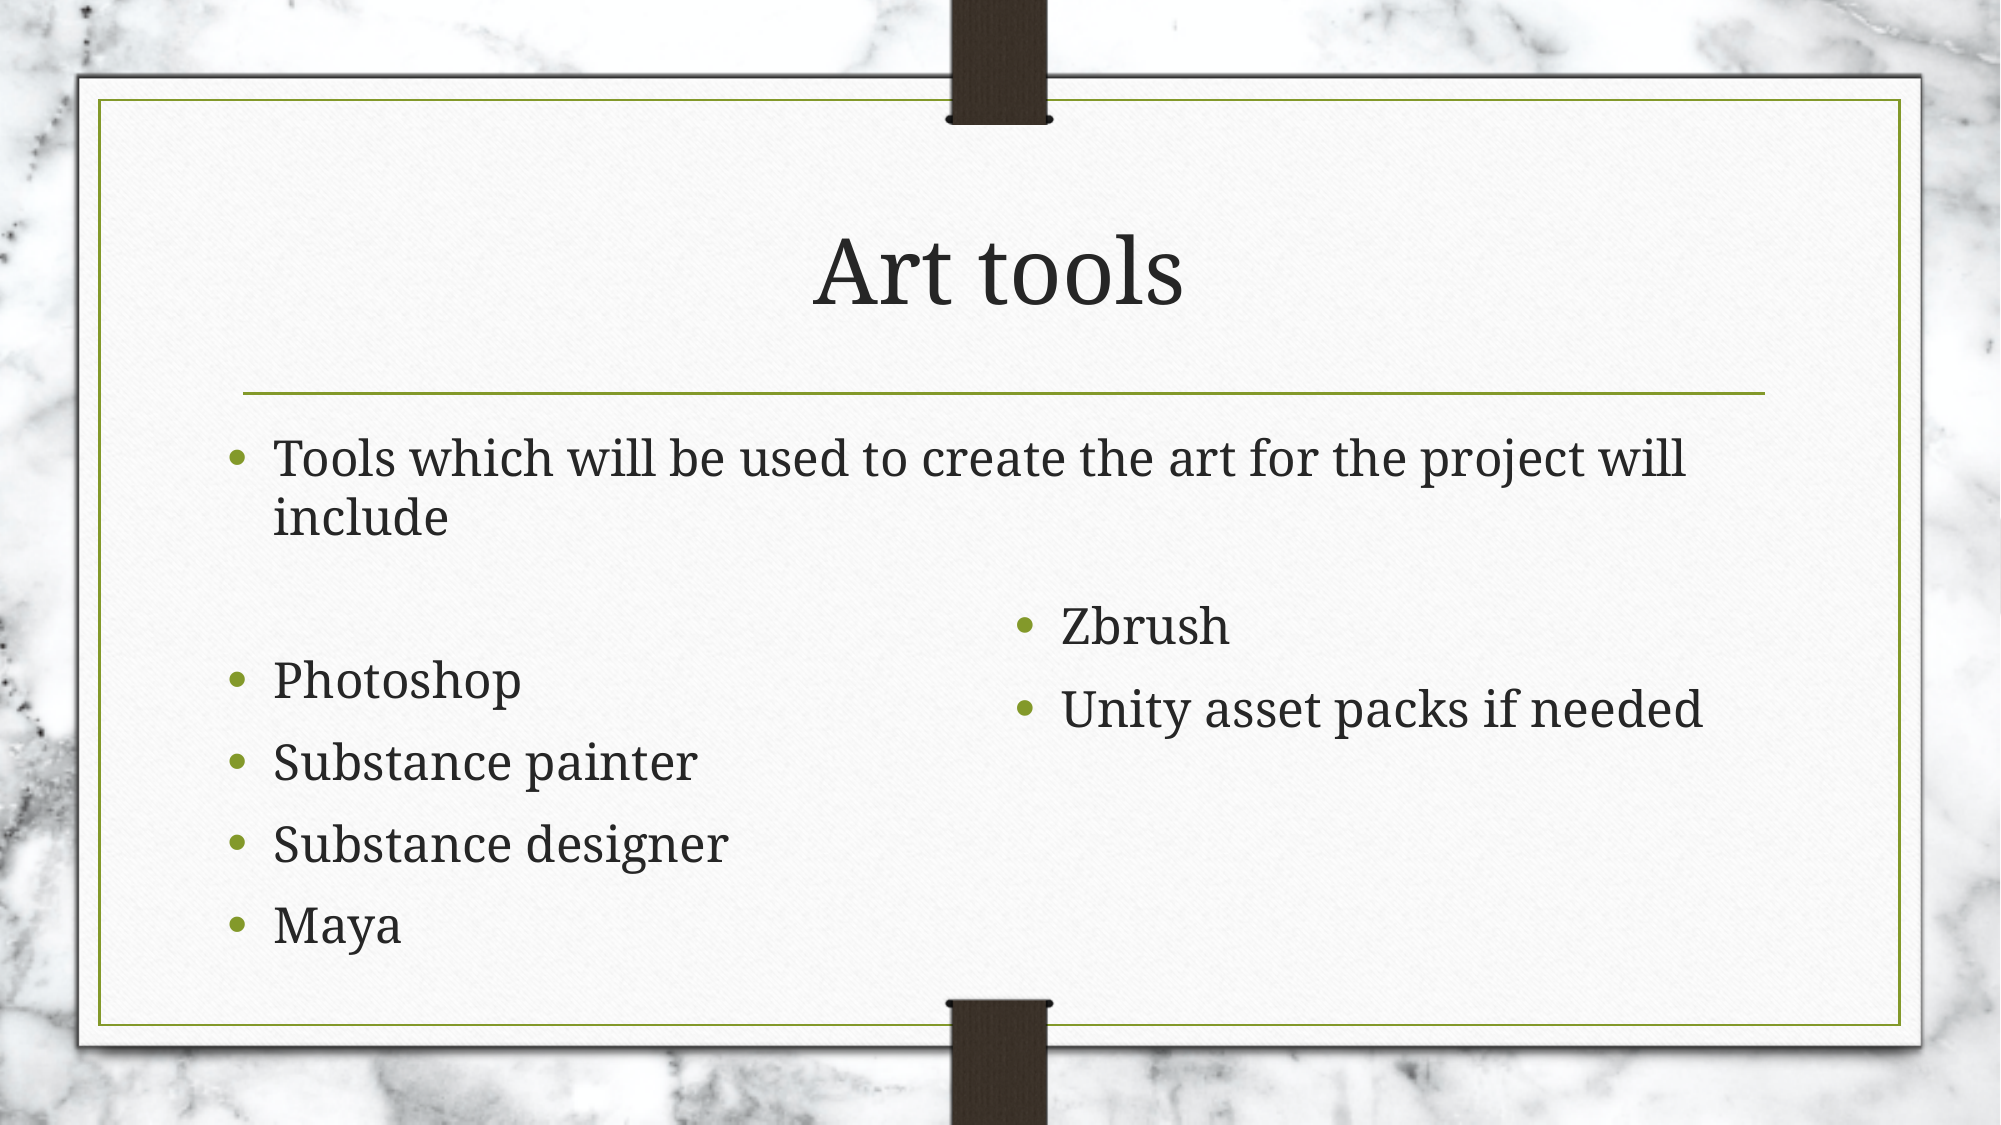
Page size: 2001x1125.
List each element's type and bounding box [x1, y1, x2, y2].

text_box [0, 0, 2000, 1125]
